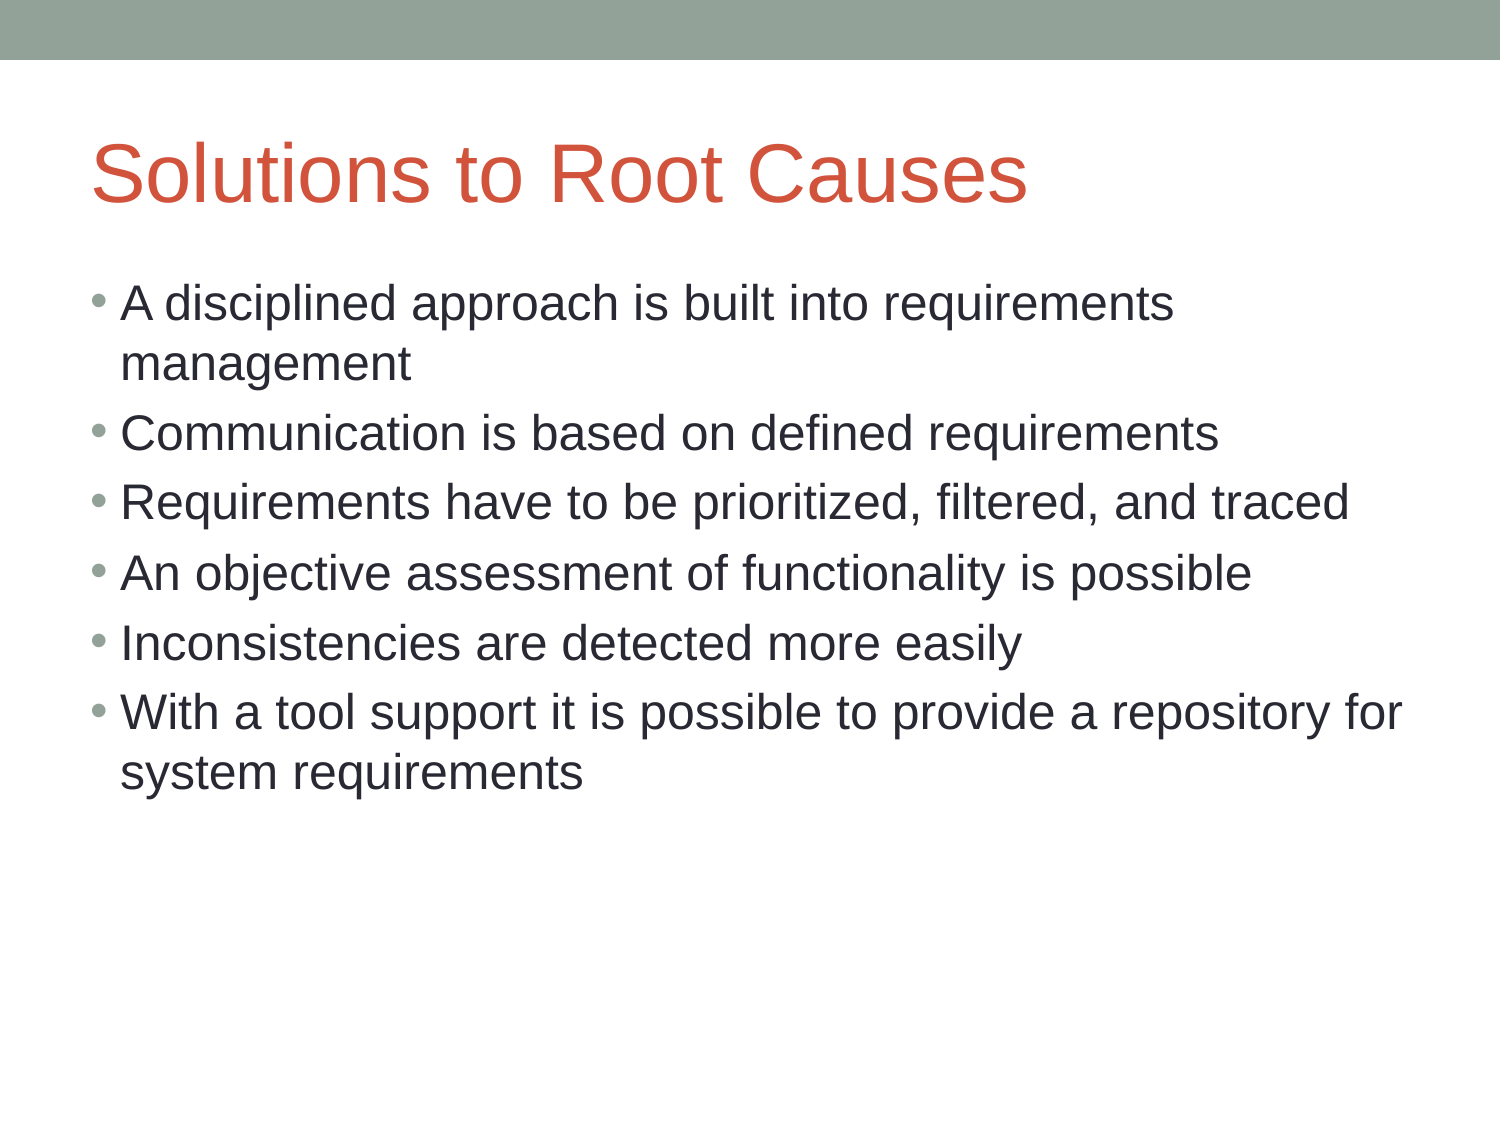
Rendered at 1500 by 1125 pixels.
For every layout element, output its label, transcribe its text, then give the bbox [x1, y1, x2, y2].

title Solutions to Root Causes [75, 87, 1425, 250]
list A disciplined approach is built into requirements management Communication is based on defined requirements Requirements have to be prioritized, filtered, and traced An objective assessment of functionality is possible Inconsistencies are detected more easily With a tool support it is possible to provide a repository for system requirements [75, 262, 1425, 1063]
